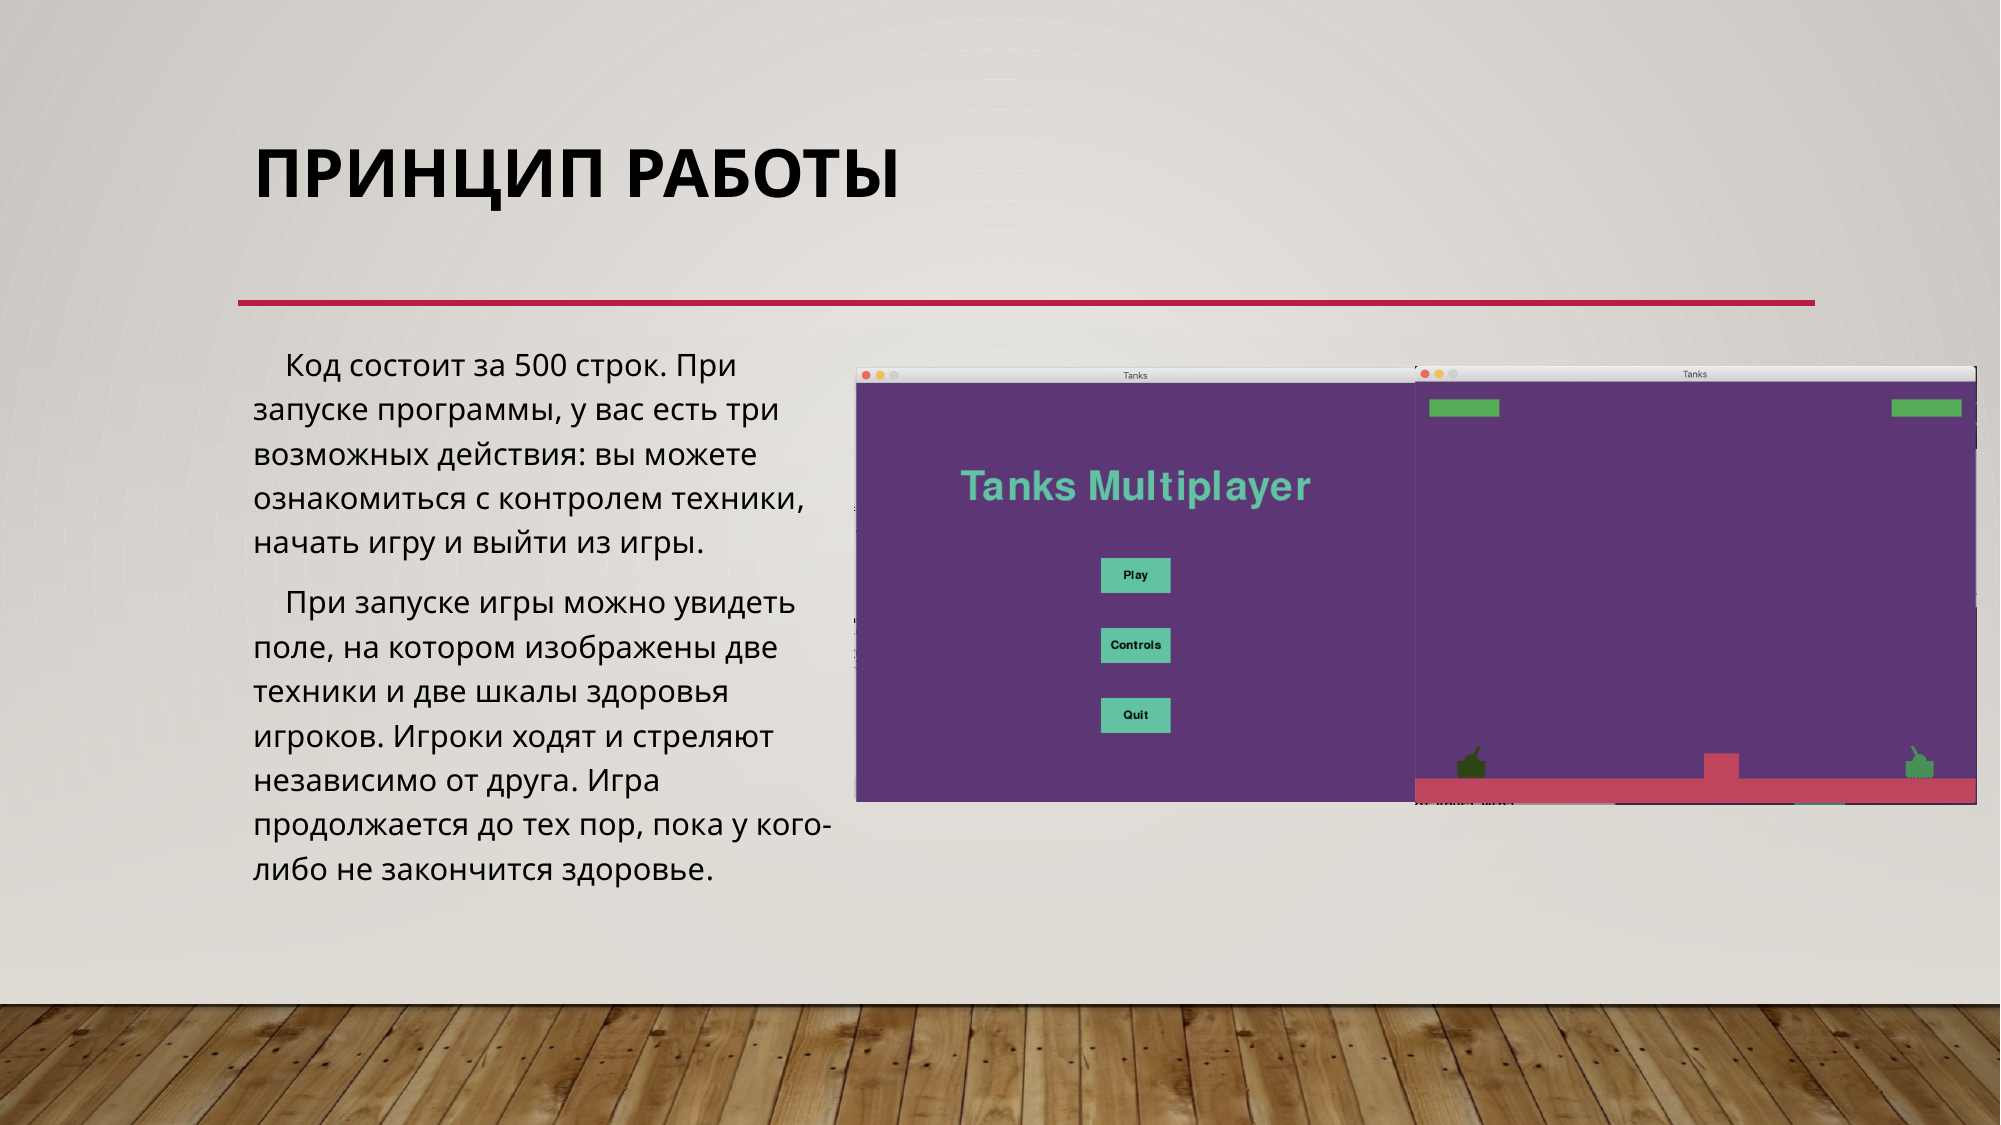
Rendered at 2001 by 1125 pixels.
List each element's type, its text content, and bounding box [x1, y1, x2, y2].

picture [854, 366, 1977, 805]
title Принцип работы [238, 131, 1814, 305]
picture [0, 1004, 2000, 1125]
list Код состоит за 500 строк. При запуске программы, у вас есть три возможных действия: вы можете ознакомиться с контролем техники, начать игру и выйти из игры. При запуске игры можно увидеть поле, на котором изображены две техники и две шкалы здоровья игроков. Игроки ходят и стреляют независимо от друга. Игра продолжается до тех пор, пока у кого-либо не закончится здоровье. [238, 330, 855, 897]
